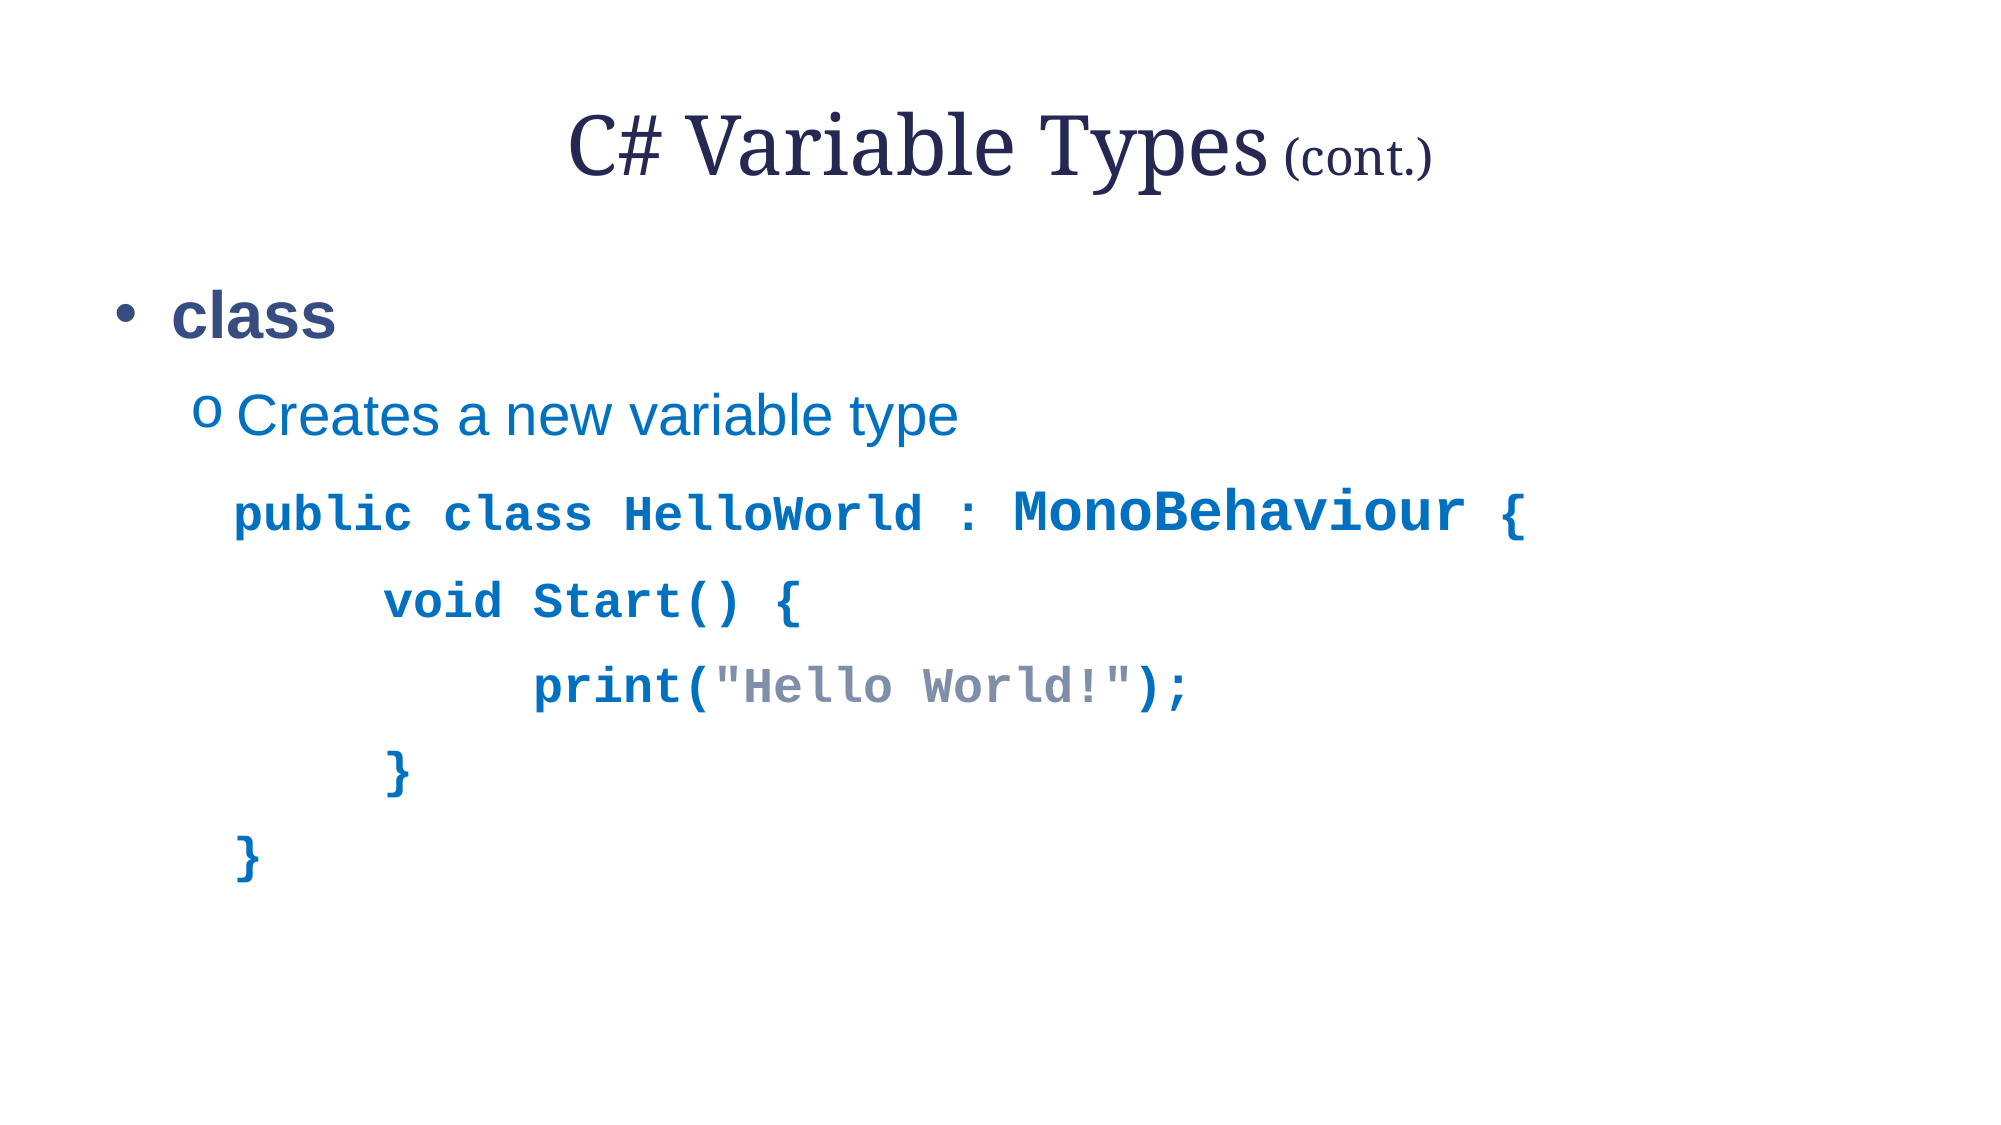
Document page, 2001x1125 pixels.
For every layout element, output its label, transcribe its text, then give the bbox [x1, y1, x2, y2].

list class Creates a new variable type public class HelloWorld : MonoBehaviour { void Start() { print("Hello World!"); } } [99, 264, 1900, 1008]
title C# Variable Types (cont.) [99, 0, 1900, 200]
